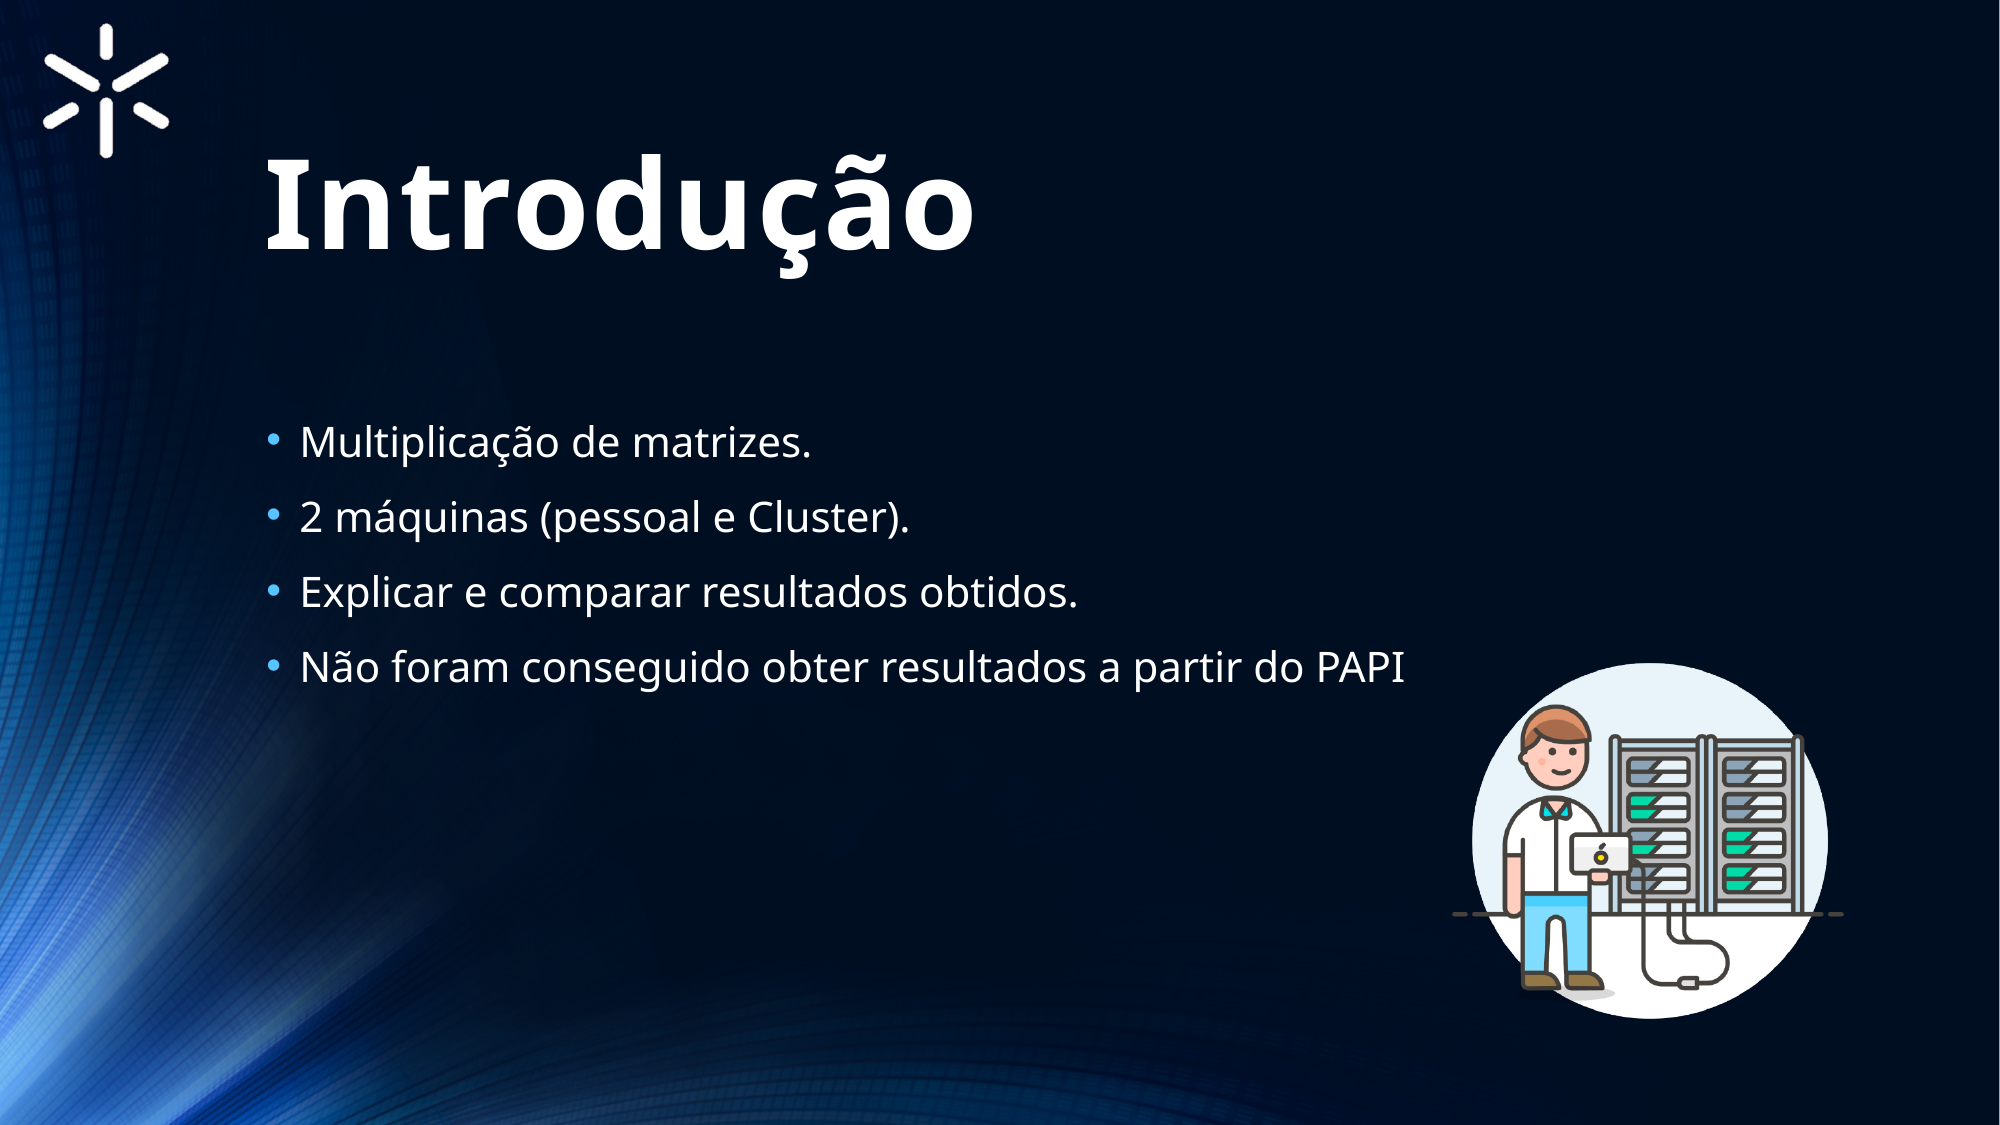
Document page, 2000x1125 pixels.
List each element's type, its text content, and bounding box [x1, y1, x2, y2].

picture [0, 0, 2000, 1125]
list Multiplicação de matrizes. 2 máquinas (pessoal e Cluster). Explicar e comparar resultados obtidos. Não foram conseguido obter resultados a partir do PAPI [251, 408, 1461, 742]
title Introdução [249, 62, 1750, 288]
